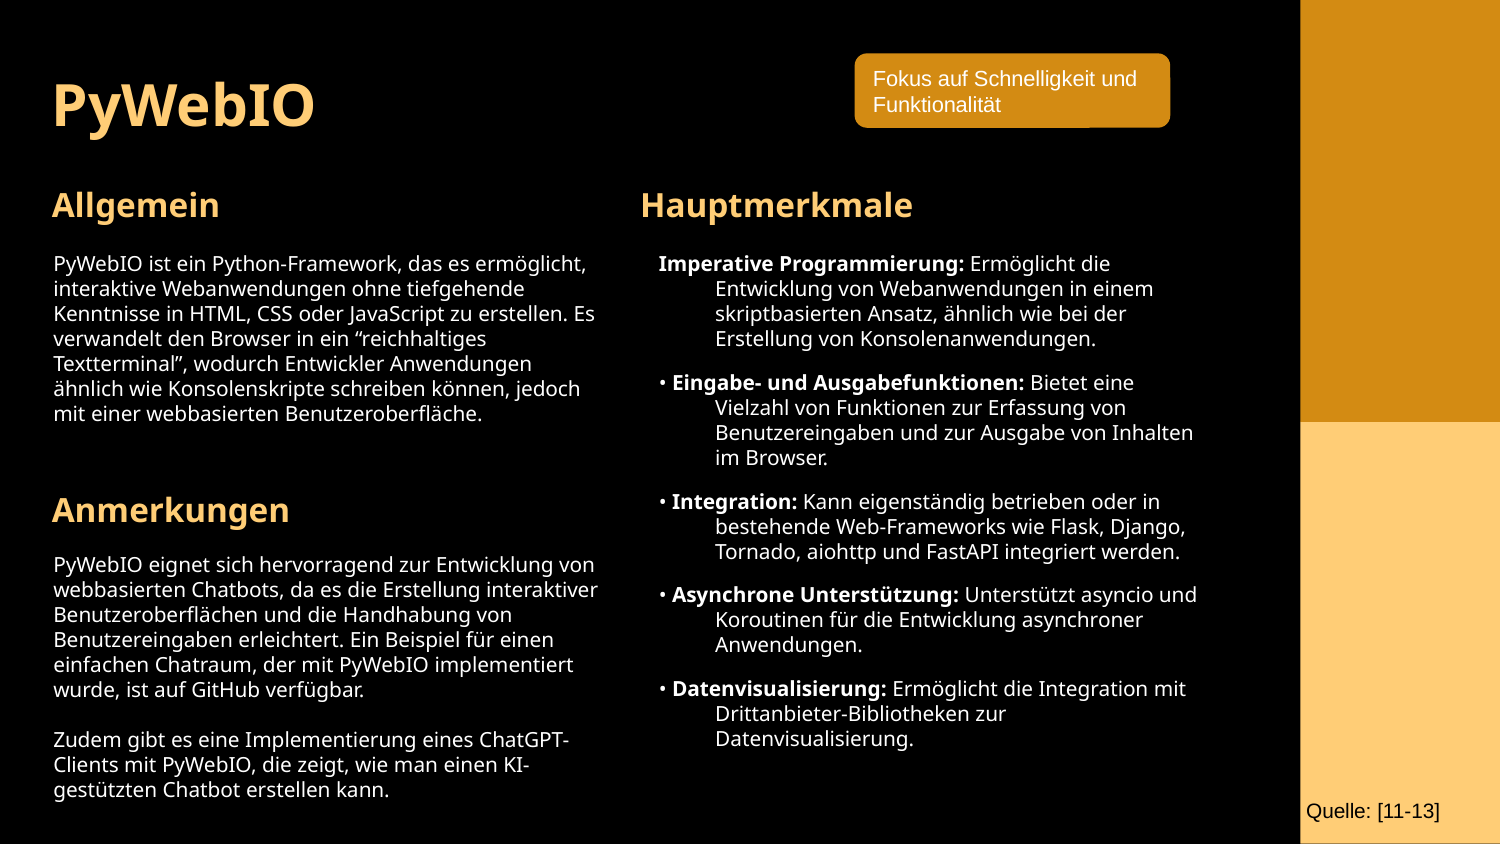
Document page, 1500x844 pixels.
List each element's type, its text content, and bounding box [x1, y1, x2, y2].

text_box Fokus auf Schnelligkeit und Funktionalität [854, 53, 1171, 128]
text_box Anmerkungen [36, 474, 596, 536]
text_box Imperative Programmierung: Ermöglicht die Entwicklung von Webanwendungen in einem skriptbasierten Ansatz, ähnlich wie bei der Erstellung von Konsolenanwendungen. • Eingabe- und Ausgabefunktionen: Bietet eine Vielzahl von Funktionen zur Erfassung von Benutzereingaben und zur Ausgabe von Inhalten im Browser. • Integration: Kann eigenständig betrieben oder in bestehende Web-Frameworks wie Flask, Django, Tornado, aiohttp und FastAPI integriert werden. • Asynchrone Unterstützung: Unterstützt asyncio und Koroutinen für die Entwicklung asynchroner Anwendungen. • Datenvisualisierung: Ermöglicht die Integration mit Drittanbieter-Bibliotheken zur Datenvisualisierung. [625, 236, 1214, 542]
text_box PyWebIO eignet sich hervorragend zur Entwicklung von webbasierten Chatbots, da es die Erstellung interaktiver Benutzeroberflächen und die Handhabung von Benutzereingaben erleichtert. Ein Beispiel für einen einfachen Chatraum, der mit PyWebIO implementiert wurde, ist auf GitHub verfügbar. Zudem gibt es eine Implementierung eines ChatGPT-Clients mit PyWebIO, die zeigt, wie man einen KI-gestützten Chatbot erstellen kann. [36, 536, 620, 776]
text_box Hauptmerkmale [625, 169, 1184, 236]
title PyWebIO [36, 53, 1302, 160]
subtitle Allgemein [36, 169, 596, 236]
text_box Quelle: [11-13] [1291, 789, 1500, 830]
subtitle PyWebIO ist ein Python-Framework, das es ermöglicht, interaktive Webanwendungen ohne tiefgehende Kenntnisse in HTML, CSS oder JavaScript zu erstellen. Es verwandelt den Browser in ein “reichhaltiges Textterminal”, wodurch Entwickler Anwendungen ähnlich wie Konsolenskripte schreiben können, jedoch mit einer webbasierten Benutzeroberfläche. [36, 236, 620, 475]
